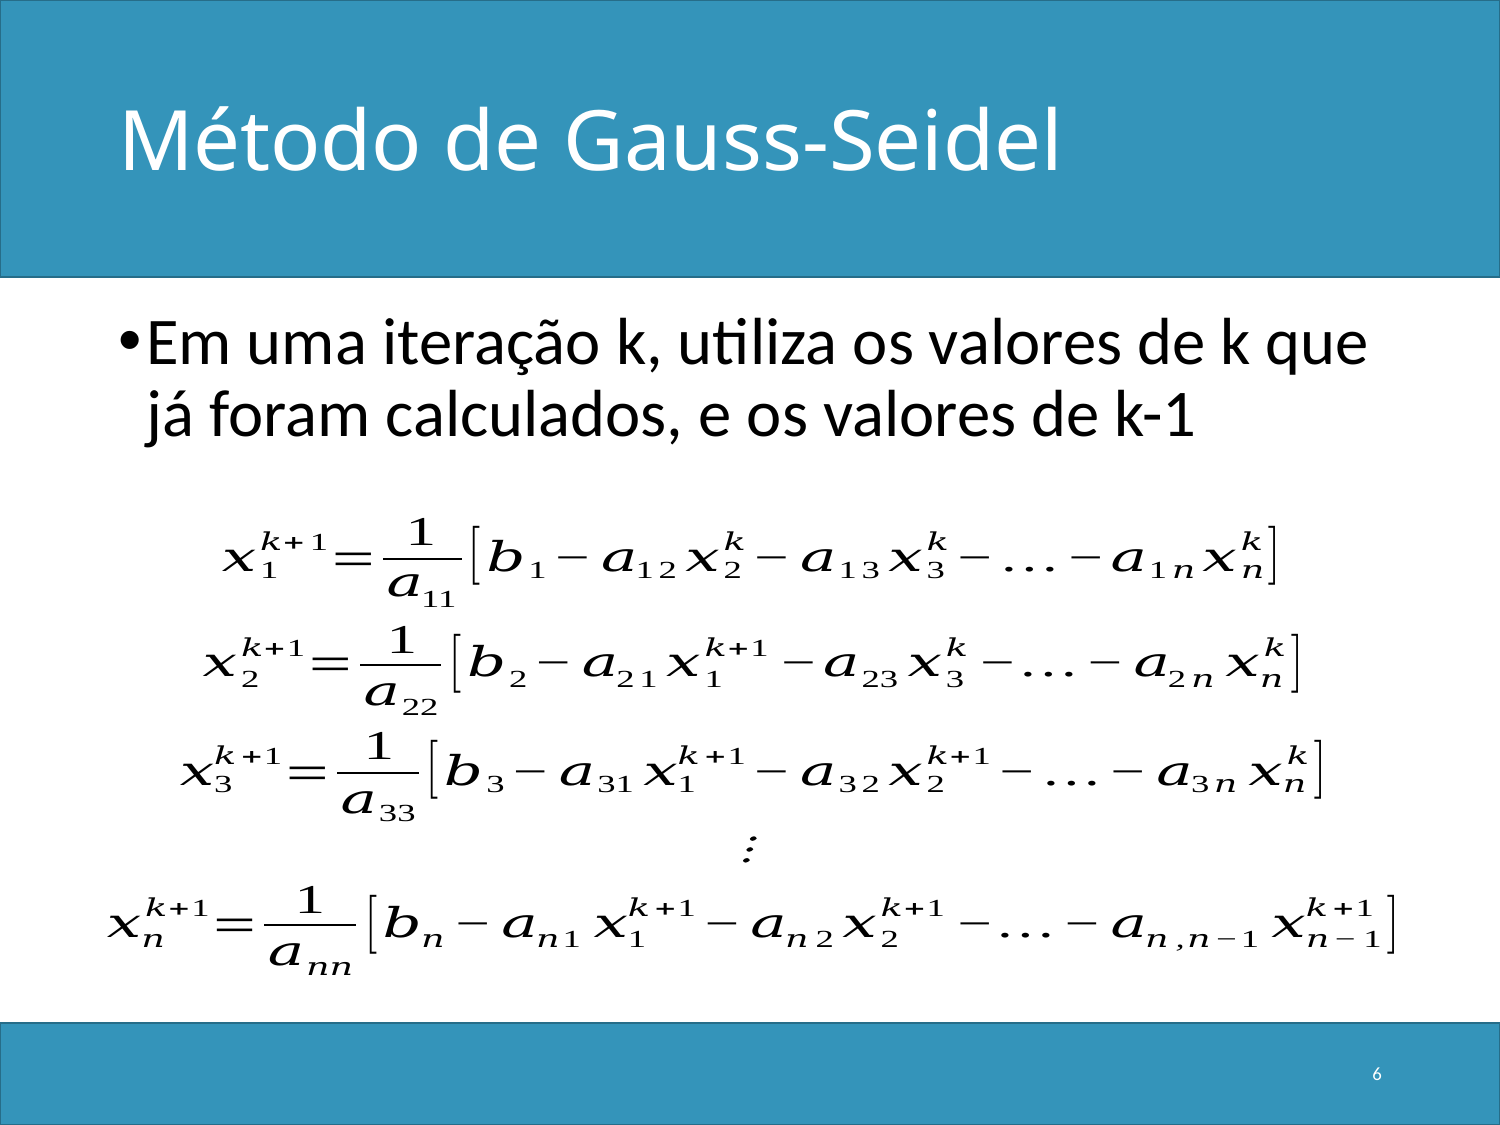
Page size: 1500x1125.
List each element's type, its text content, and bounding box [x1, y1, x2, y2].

slide_number 6 [1059, 1042, 1397, 1103]
list Em uma iteração k, utiliza os valores de k que já foram calculados, e os valores de k-1 [103, 299, 1397, 463]
title Método de Gauss-Seidel [103, 35, 1397, 253]
